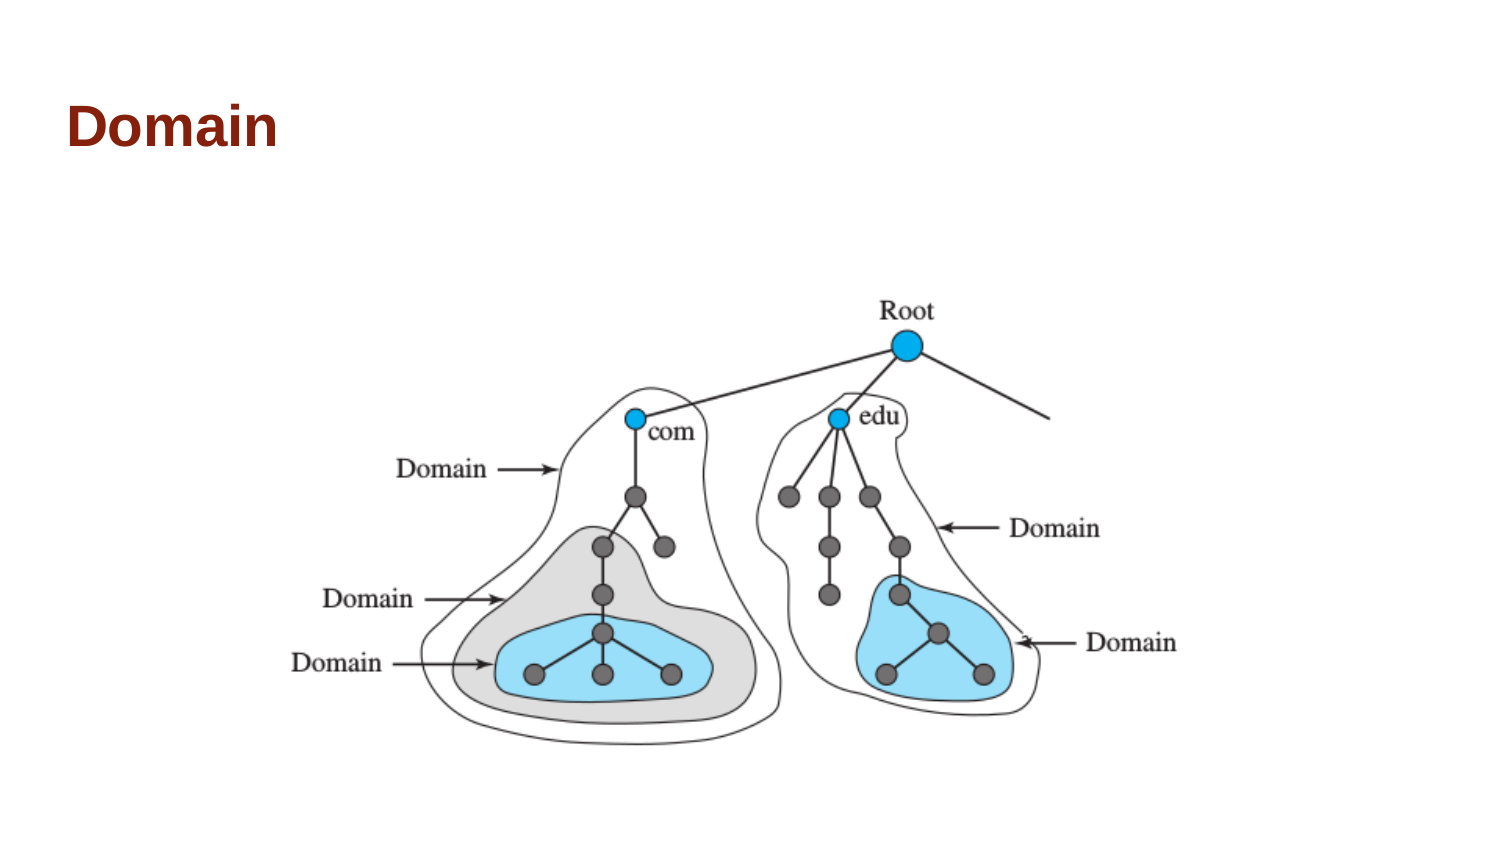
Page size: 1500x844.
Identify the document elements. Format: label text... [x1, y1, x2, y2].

title Domain [51, 72, 1449, 167]
picture [229, 276, 1271, 762]
